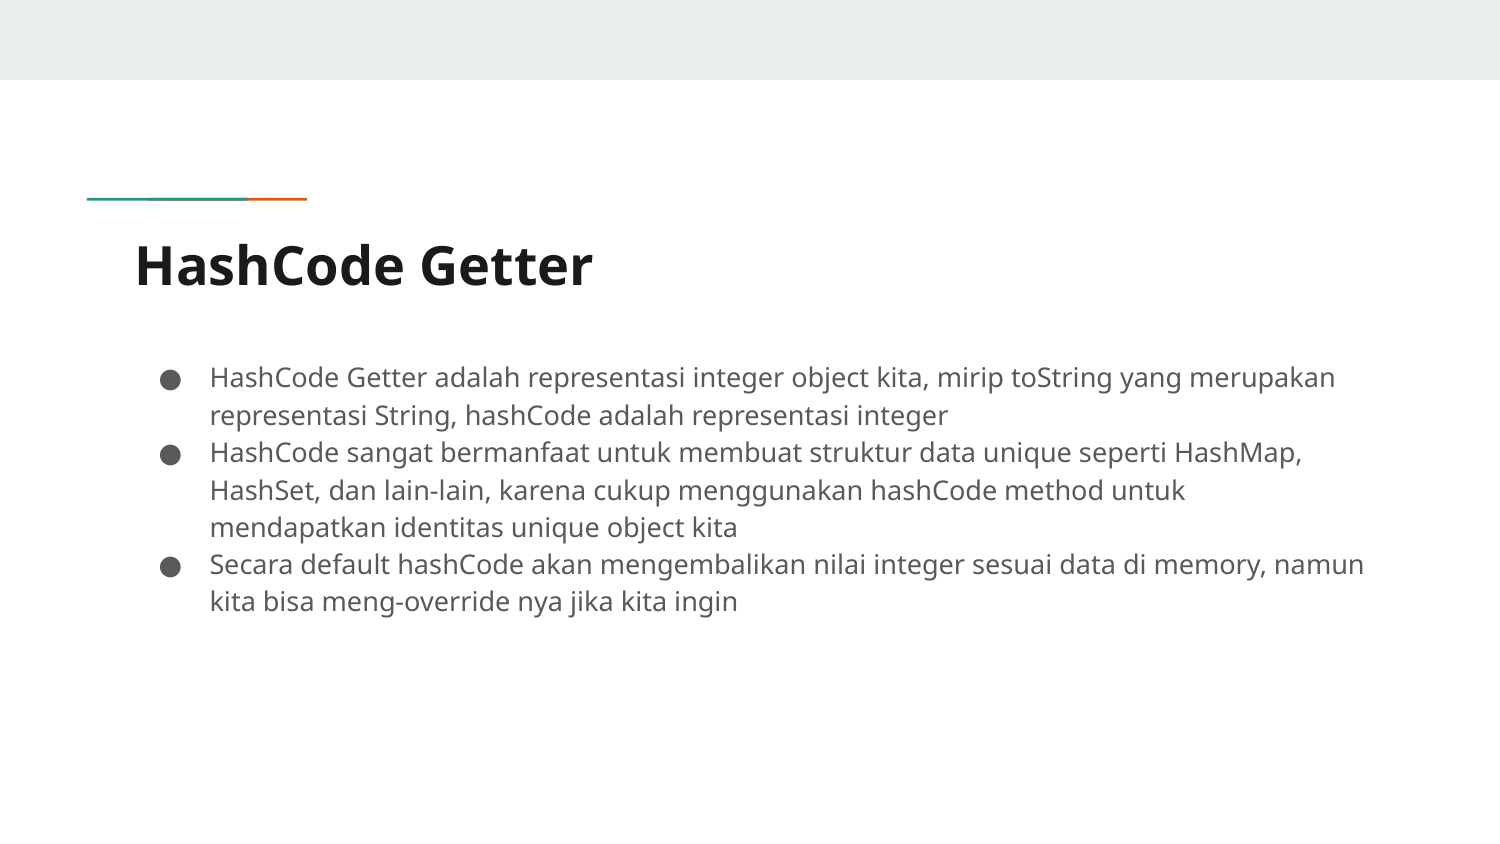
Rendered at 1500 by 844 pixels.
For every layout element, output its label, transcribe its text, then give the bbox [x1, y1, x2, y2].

title HashCode Getter [119, 216, 1381, 305]
list HashCode Getter adalah representasi integer object kita, mirip toString yang merupakan representasi String, hashCode adalah representasi integer HashCode sangat bermanfaat untuk membuat struktur data unique seperti HashMap, HashSet, dan lain-lain, karena cukup menggunakan hashCode method untuk mendapatkan identitas unique object kita Secara default hashCode akan mengembalikan nilai integer sesuai data di memory, namun kita bisa meng-override nya jika kita ingin [119, 341, 1381, 712]
